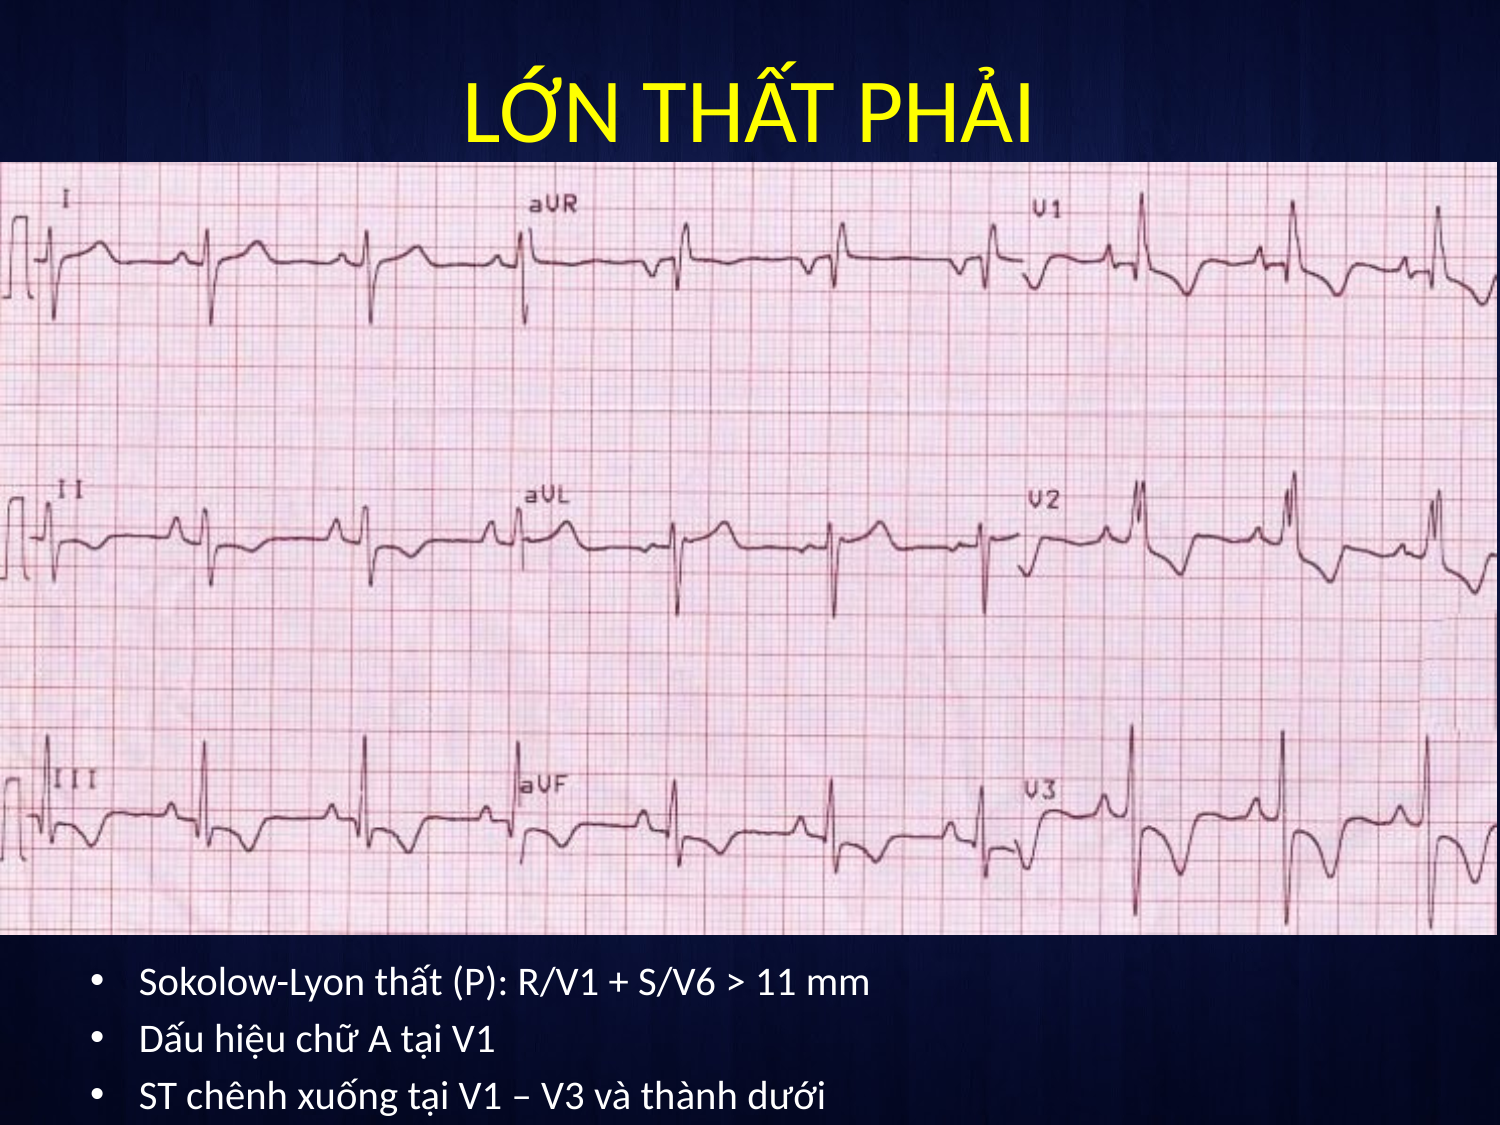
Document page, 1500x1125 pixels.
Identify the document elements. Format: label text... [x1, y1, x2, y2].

picture [0, 0, 1500, 1125]
list Sokolow-Lyon thất (P): R/V1 + S/V6 > 11 mm Dấu hiệu chữ A tại V1 ST chênh xuống tại V1 – V3 và thành dưới [75, 947, 1425, 1125]
title LỚN THẤT PHẢI [75, 12, 1425, 160]
